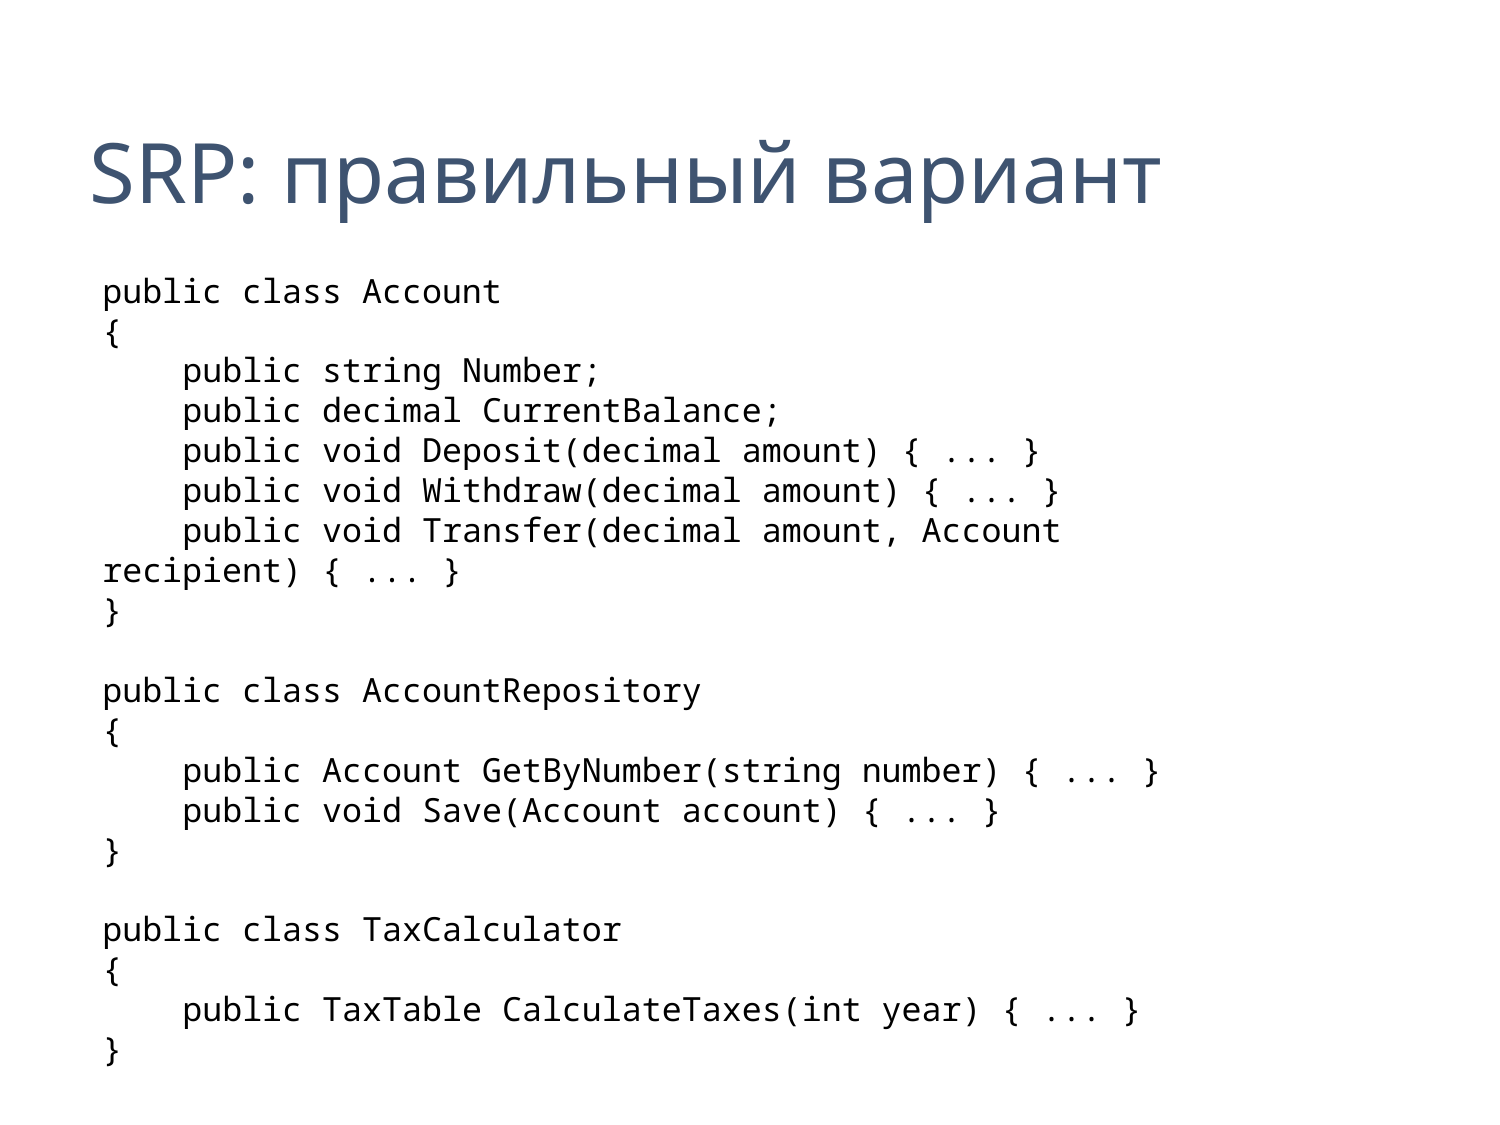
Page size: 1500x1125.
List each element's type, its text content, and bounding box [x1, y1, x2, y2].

text_box SRP: правильный вариант [74, 112, 1425, 229]
text_box public class Account { public string Number; public decimal CurrentBalance; public void Deposit(decimal amount) { ... } public void Withdraw(decimal amount) { ... } public void Transfer(decimal amount, Account recipient) { ... } } public class AccountRepository { public Account GetByNumber(string number) { ... } public void Save(Account account) { ... } } public class TaxCalculator { public TaxTable CalculateTaxes(int year) { ... } } [87, 262, 1238, 1076]
